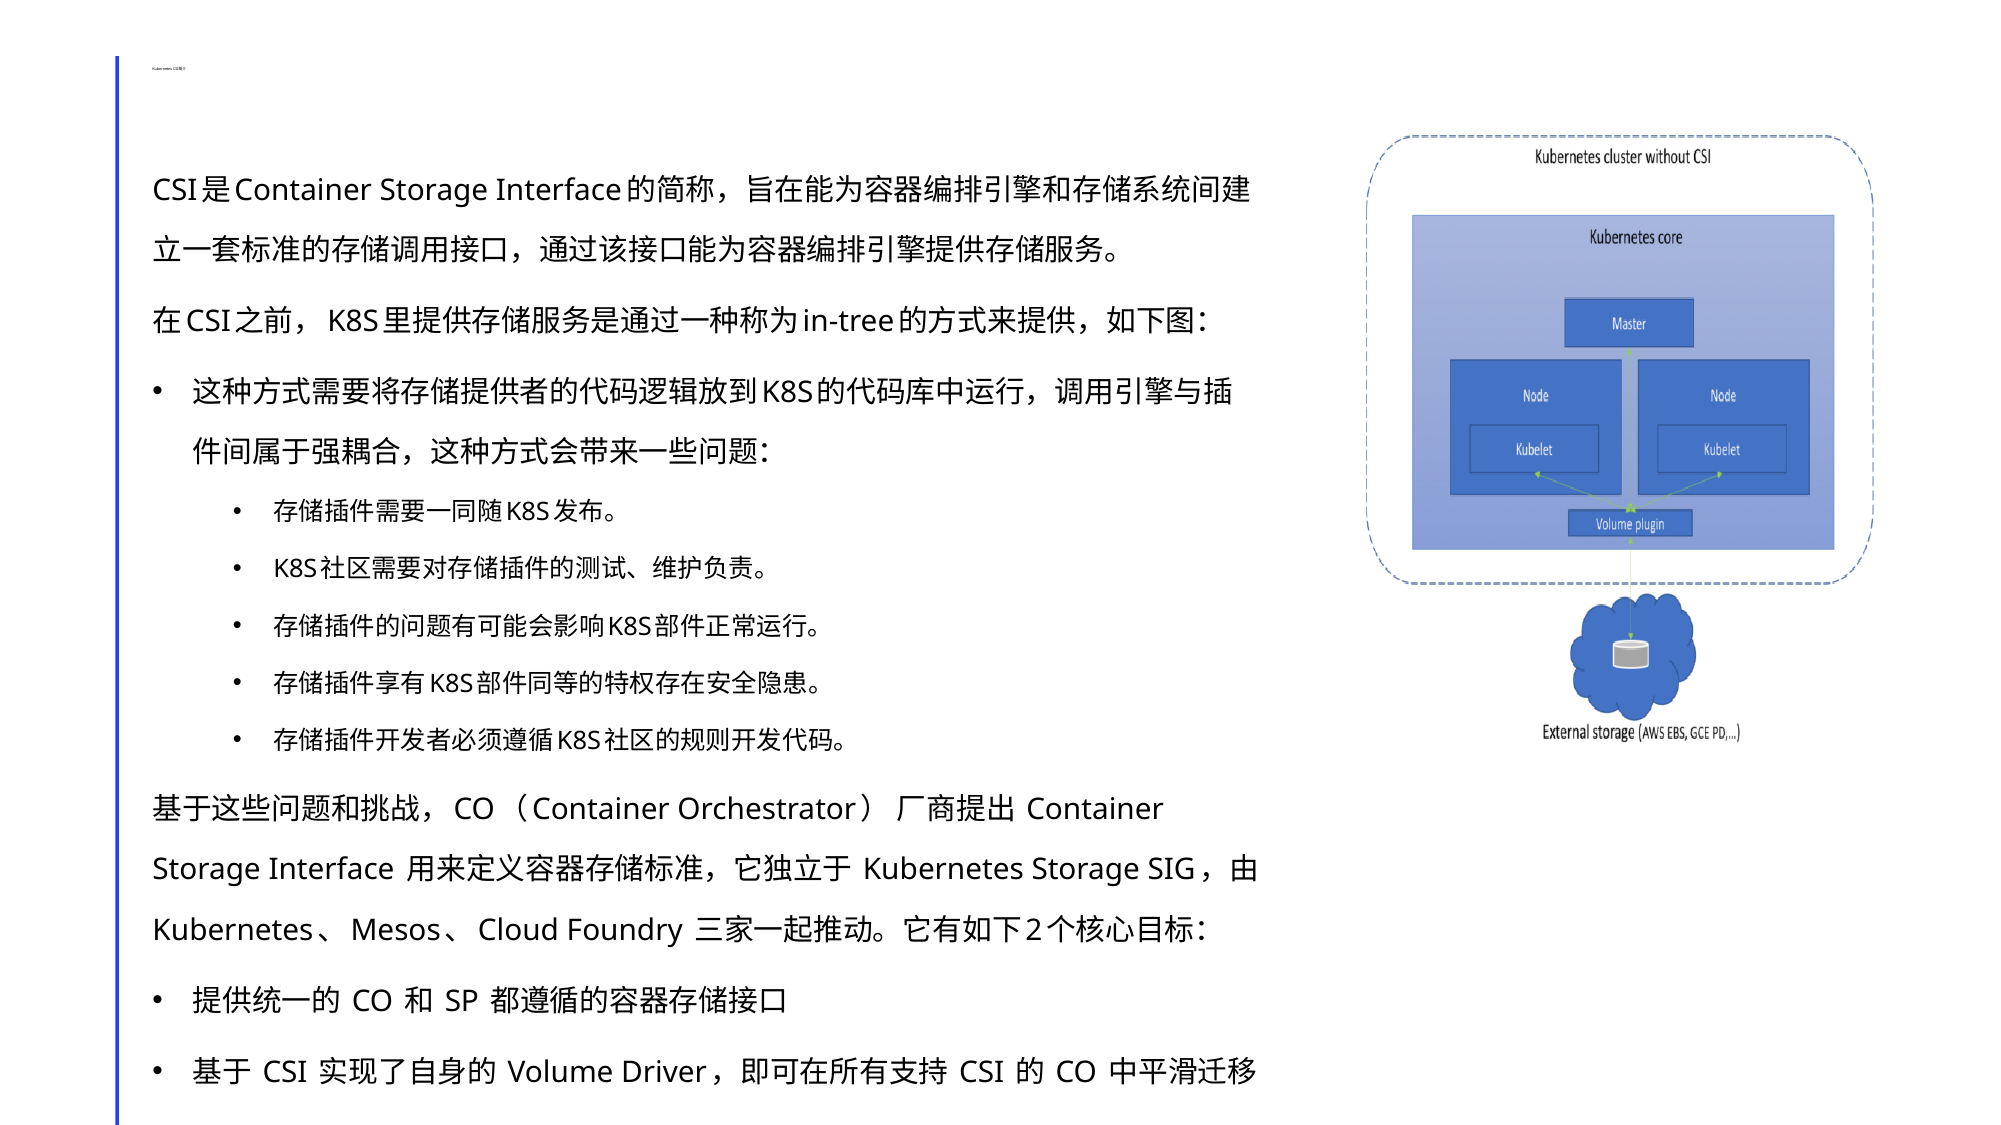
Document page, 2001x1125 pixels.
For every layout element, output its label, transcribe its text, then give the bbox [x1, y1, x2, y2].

picture [1249, 123, 2000, 774]
title Kubernetes CSI简介 [137, 59, 1863, 80]
list CSI是Container Storage Interface的简称，旨在能为容器编排引擎和存储系统间建立一套标准的存储调用接口，通过该接口能为容器编排引擎提供存储服务。 在CSI之前，K8S里提供存储服务是通过一种称为in-tree的方式来提供，如下图： 这种方式需要将存储提供者的代码逻辑放到K8S的代码库中运行，调用引擎与插件间属于强耦合，这种方式会带来一些问题： 存储插件需要一同随K8S发布。 K8S社区需要对存储插件的测试、维护负责。 存储插件的问题有可能会影响K8S部件正常运行。 存储插件享有K8S部件同等的特权存在安全隐患。 存储插件开发者必须遵循K8S社区的规则开发代码。 基于这些问题和挑战，CO（Container Orchestrator） 厂商提出 Container Storage Interface 用来定义容器存储标准，它独立于 Kubernetes Storage SIG，由 Kubernetes、Mesos、Cloud Foundry 三家一起推动。它有如下2个核心目标： 提供统一的 CO 和 SP 都遵循的容器存储接口 基于 CSI 实现了自身的 Volume Driver，即可在所有支持 CSI 的 CO 中平滑迁移 [137, 137, 1278, 1107]
